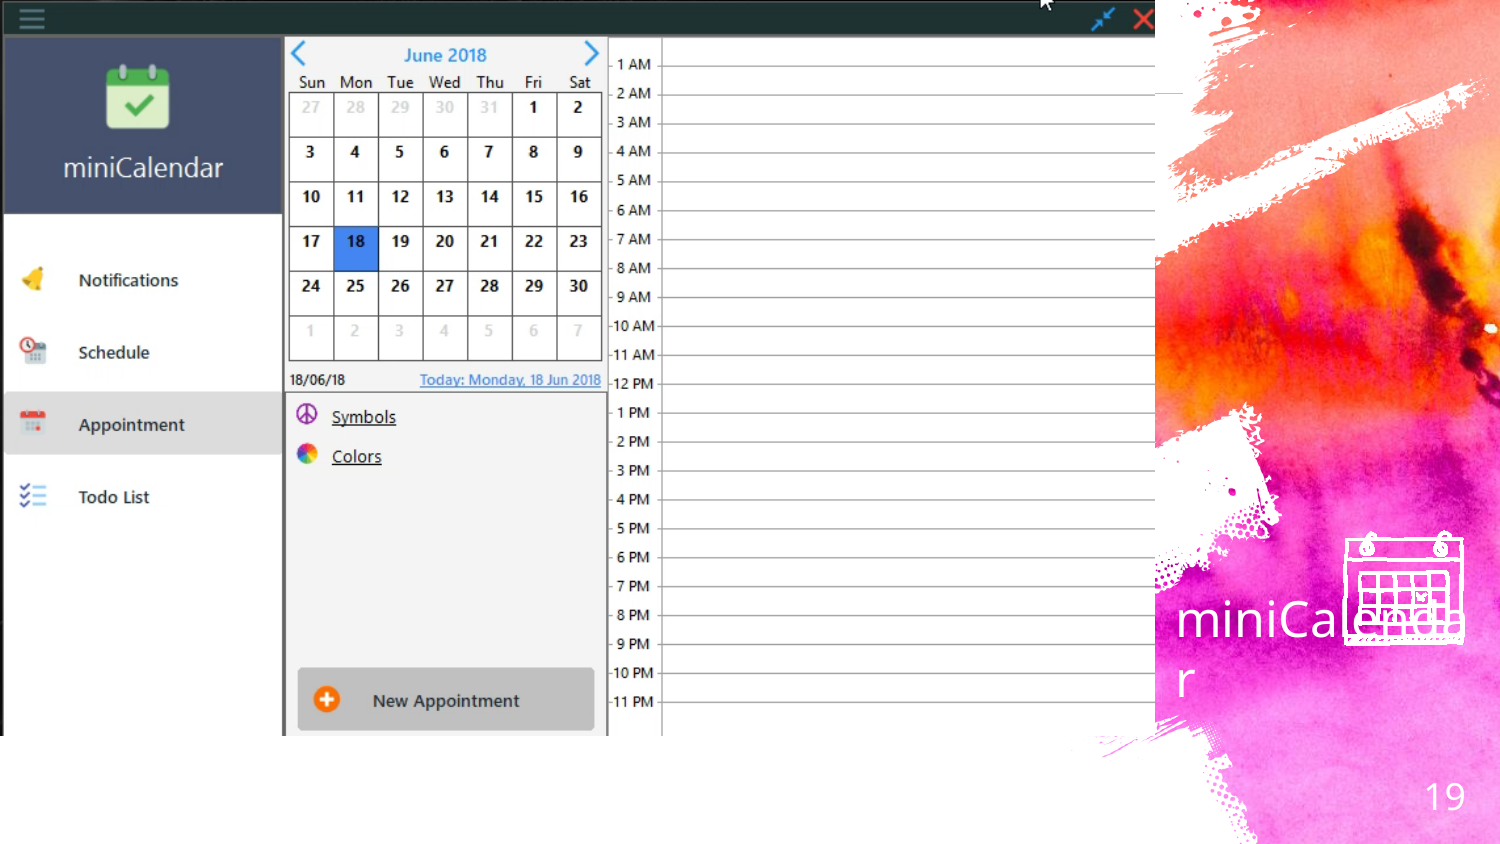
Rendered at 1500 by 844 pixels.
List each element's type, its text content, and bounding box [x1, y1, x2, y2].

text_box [0, 0, 1156, 738]
picture [1441, 541, 1460, 558]
picture [1348, 541, 1444, 558]
picture [1347, 561, 1460, 635]
picture [0, 0, 1500, 844]
text_box miniCalendar [1160, 645, 1500, 723]
text_box [1343, 530, 1464, 646]
slide_number 19 [1391, 766, 1482, 832]
